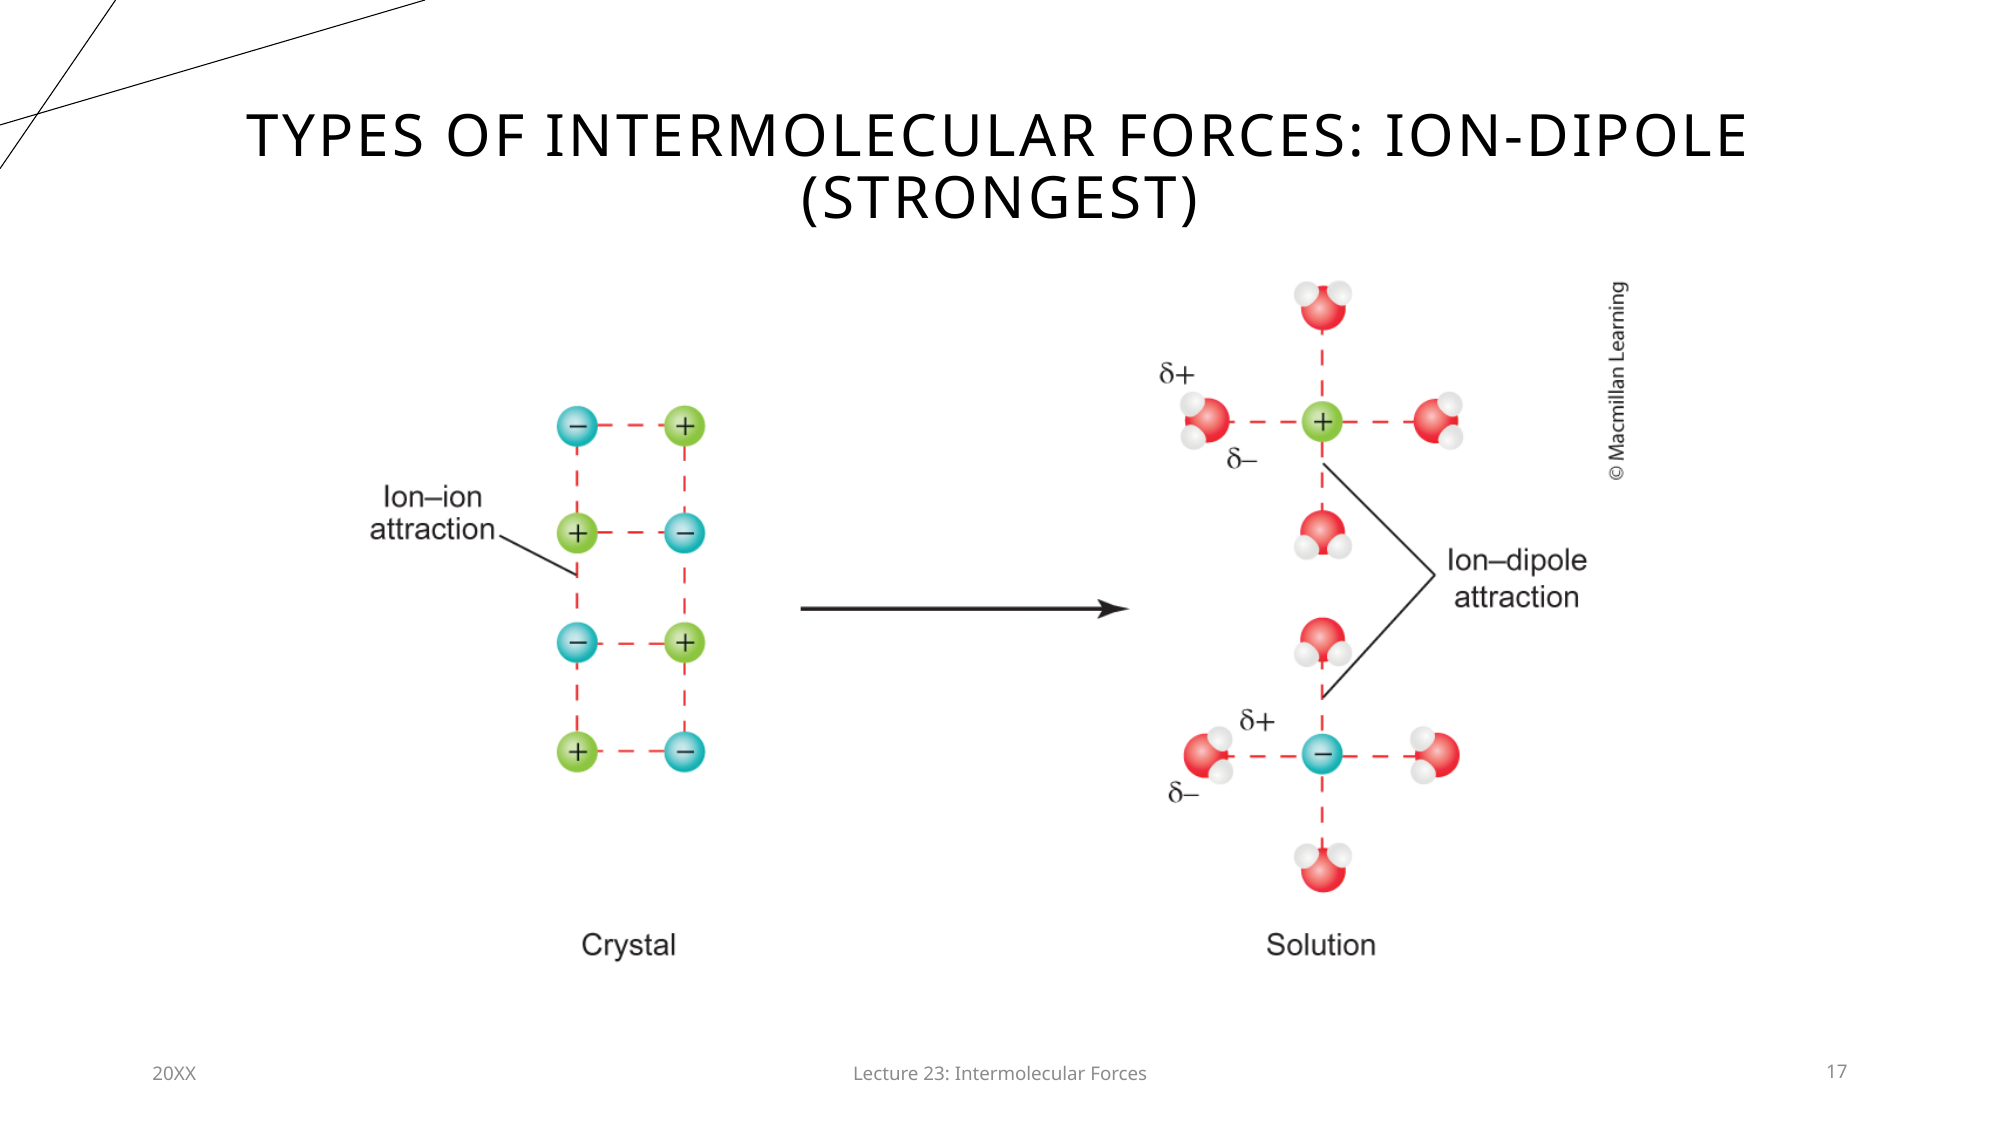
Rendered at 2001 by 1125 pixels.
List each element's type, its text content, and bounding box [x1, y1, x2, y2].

footer Lecture 23: Intermolecular Forces​ [662, 1042, 1338, 1103]
picture [367, 277, 1632, 966]
title Types of Intermolecular forces: Ion-Dipole (strongest) [137, 59, 1863, 278]
slide_number 17 [1412, 1042, 1863, 1103]
slide_number 20XX [137, 1042, 588, 1103]
